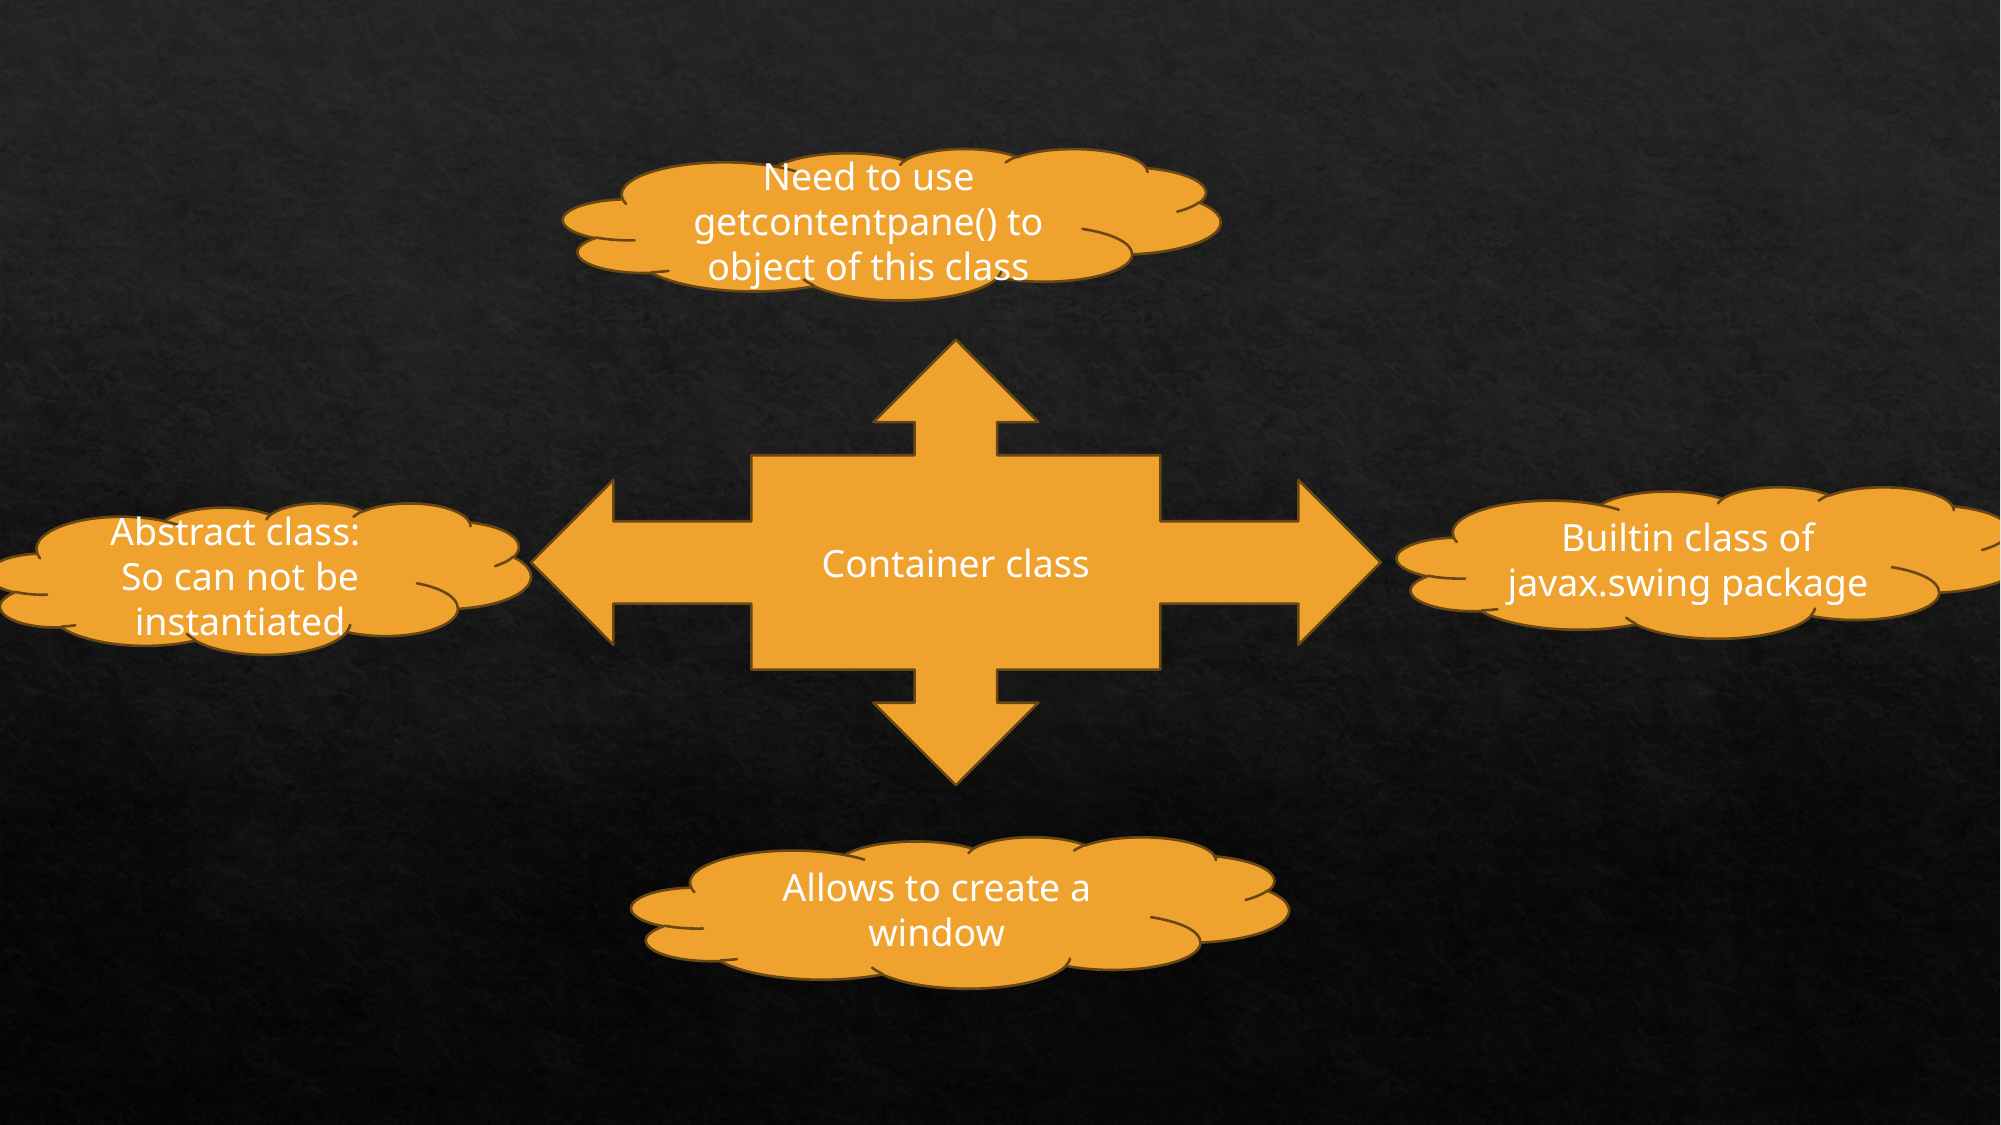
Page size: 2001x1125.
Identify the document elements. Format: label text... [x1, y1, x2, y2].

text_box Builtin class of javax.swing package [1395, 485, 2000, 641]
text_box Allows to create a window [629, 835, 1291, 991]
text_box Container class [529, 338, 1382, 787]
text_box Abstract class: So can not be instantiated [0, 502, 533, 657]
text_box Need to use getcontentpane() to object of this class [561, 147, 1223, 302]
